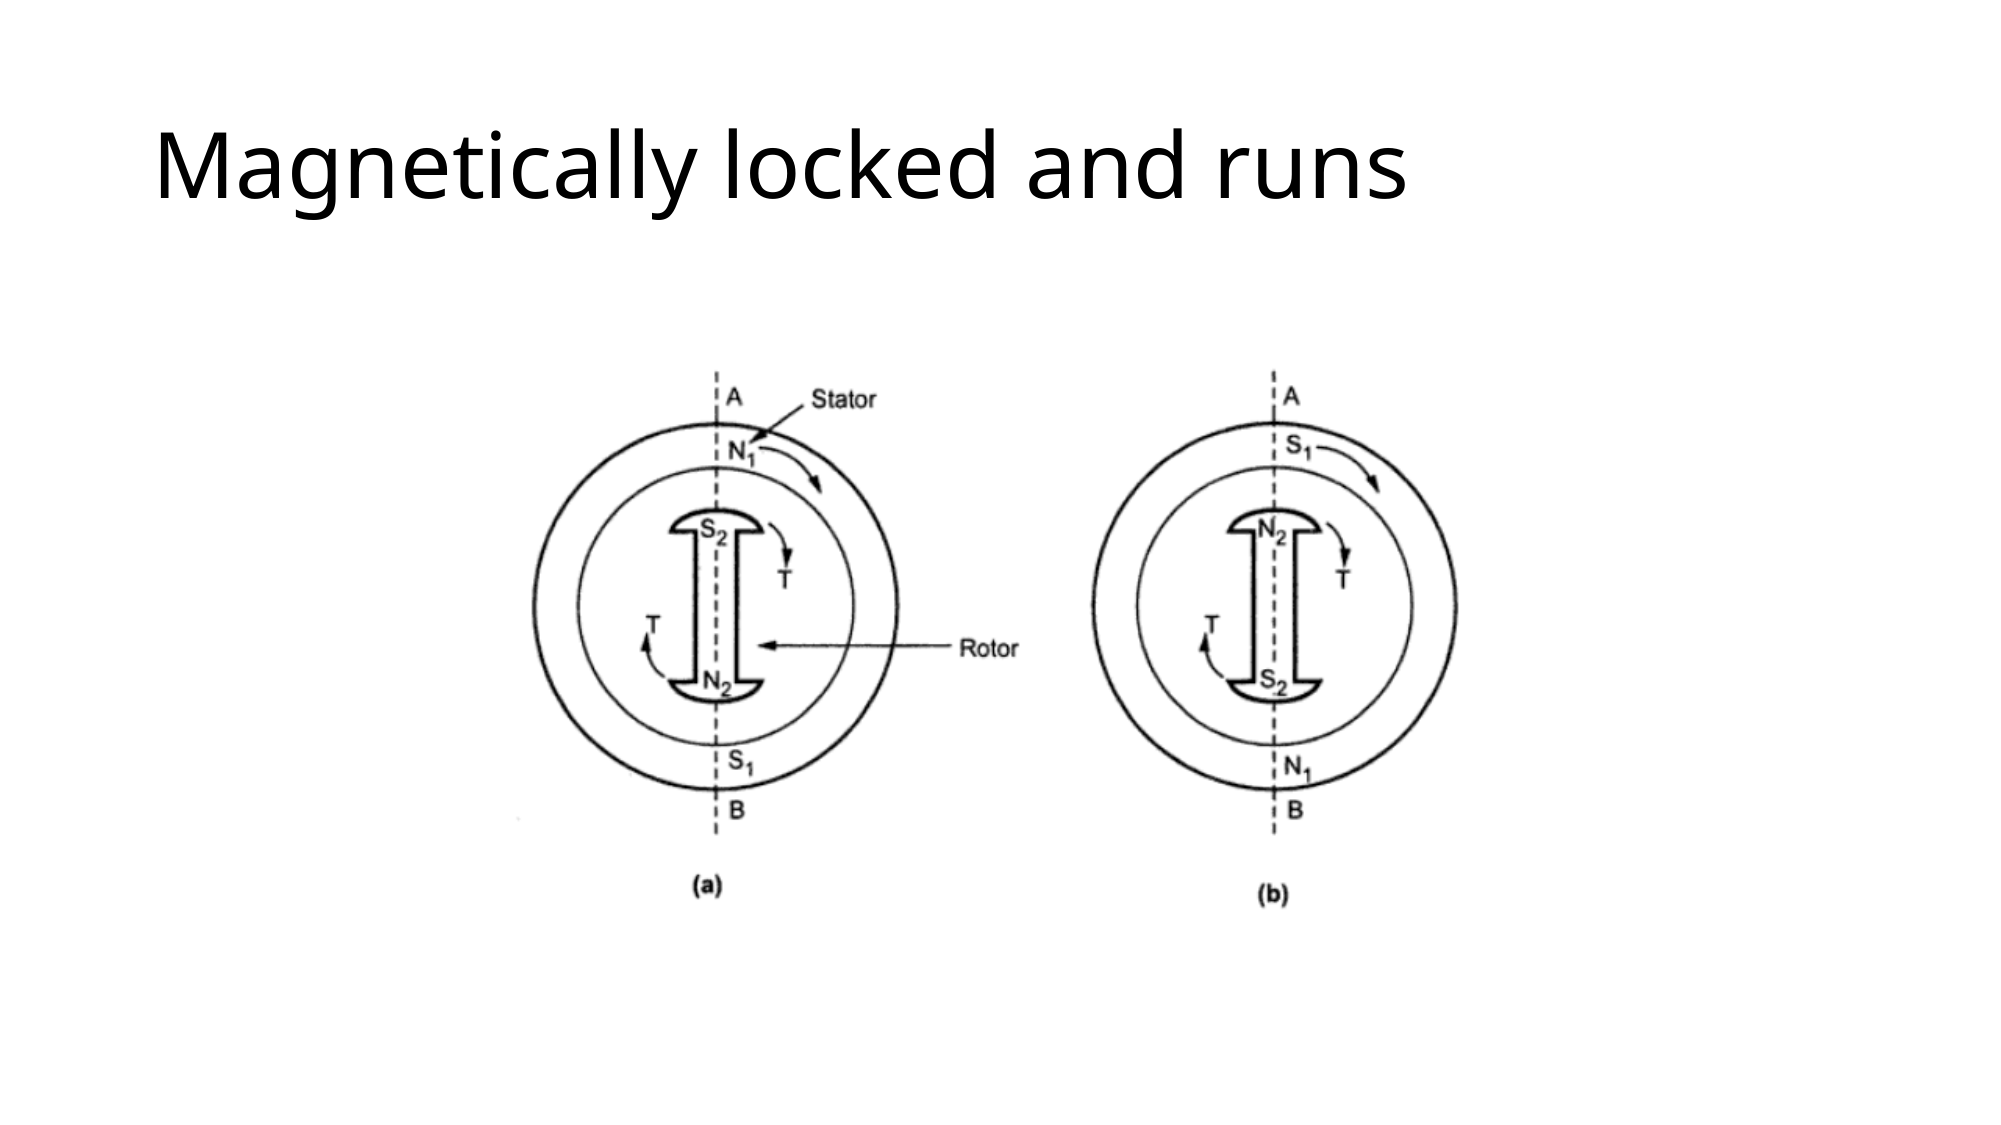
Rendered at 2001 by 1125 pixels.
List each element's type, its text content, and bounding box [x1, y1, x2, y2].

title Magnetically locked and runs [137, 59, 1863, 278]
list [481, 356, 1518, 911]
